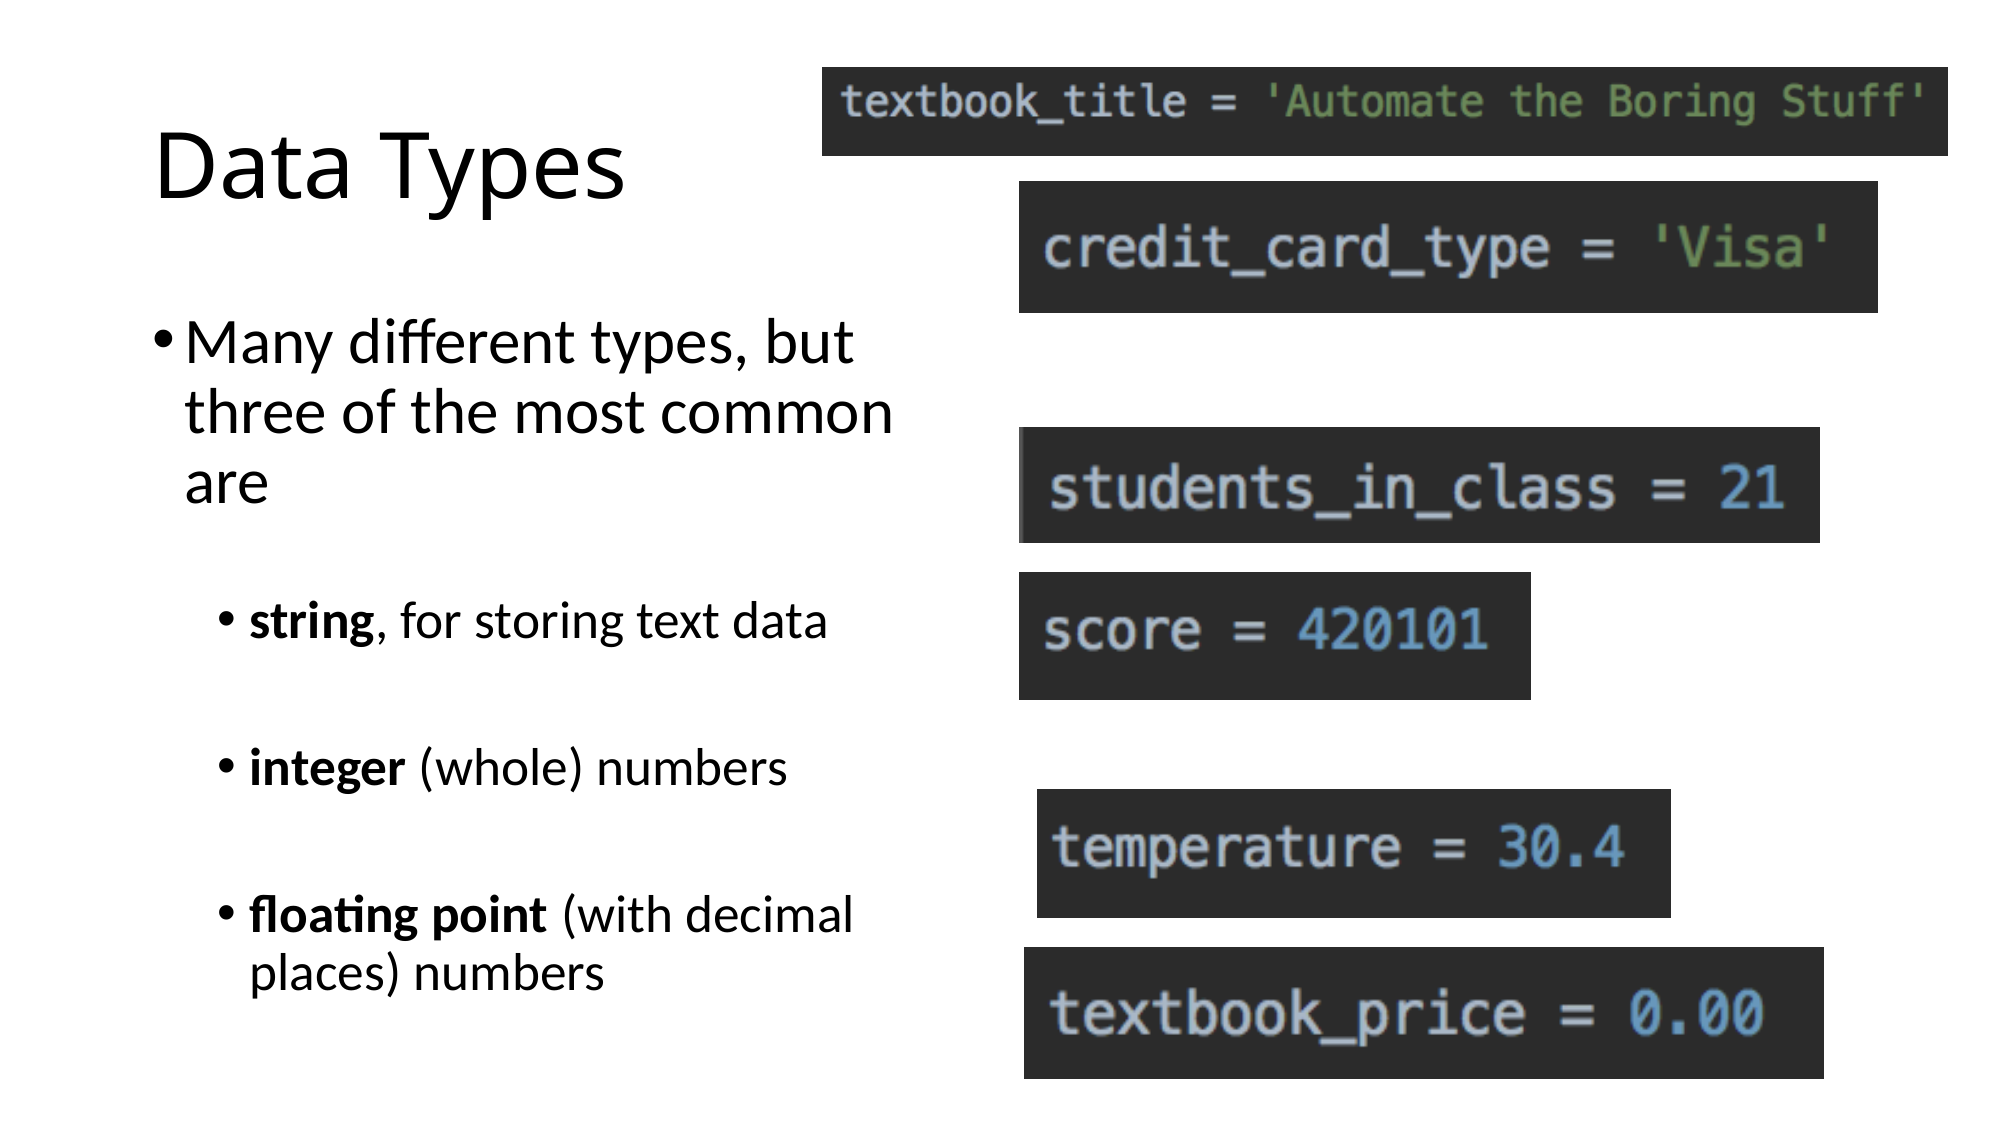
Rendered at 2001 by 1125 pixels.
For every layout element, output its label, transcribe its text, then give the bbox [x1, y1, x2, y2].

picture [1019, 427, 1820, 543]
title Data Types [137, 59, 931, 278]
picture [1019, 181, 1878, 313]
picture [1023, 947, 1824, 1080]
picture [822, 66, 1948, 156]
list Many different types, but three of the most common are string, for storing text data integer (whole) numbers floating point (with decimal places) numbers [137, 299, 950, 1014]
picture [1037, 789, 1671, 918]
picture [1019, 572, 1531, 701]
